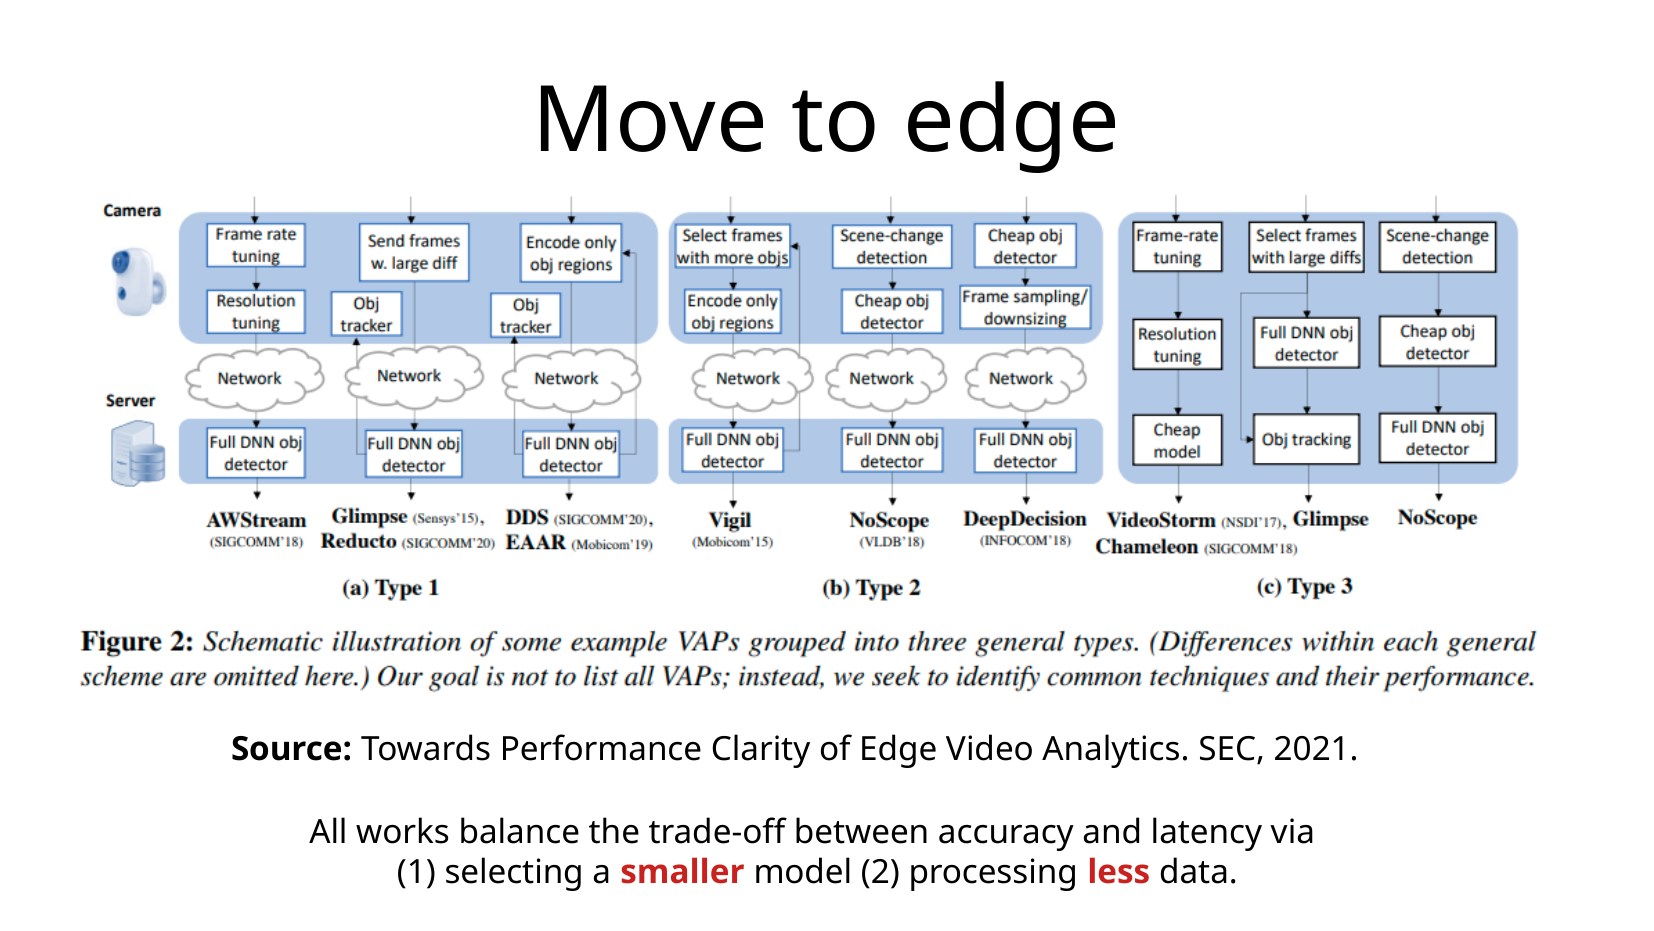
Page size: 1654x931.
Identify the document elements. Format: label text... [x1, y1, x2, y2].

text_box Source: Towards Performance Clarity of Edge Video Analytics. SEC, 2021. [91, 720, 1500, 800]
picture [44, 183, 1561, 709]
text_box All works balance the trade-off between accuracy and latency via (1) selecting a smaller model (2) processing less data. [120, 802, 1515, 917]
text_box Move to edge [82, 37, 1571, 193]
